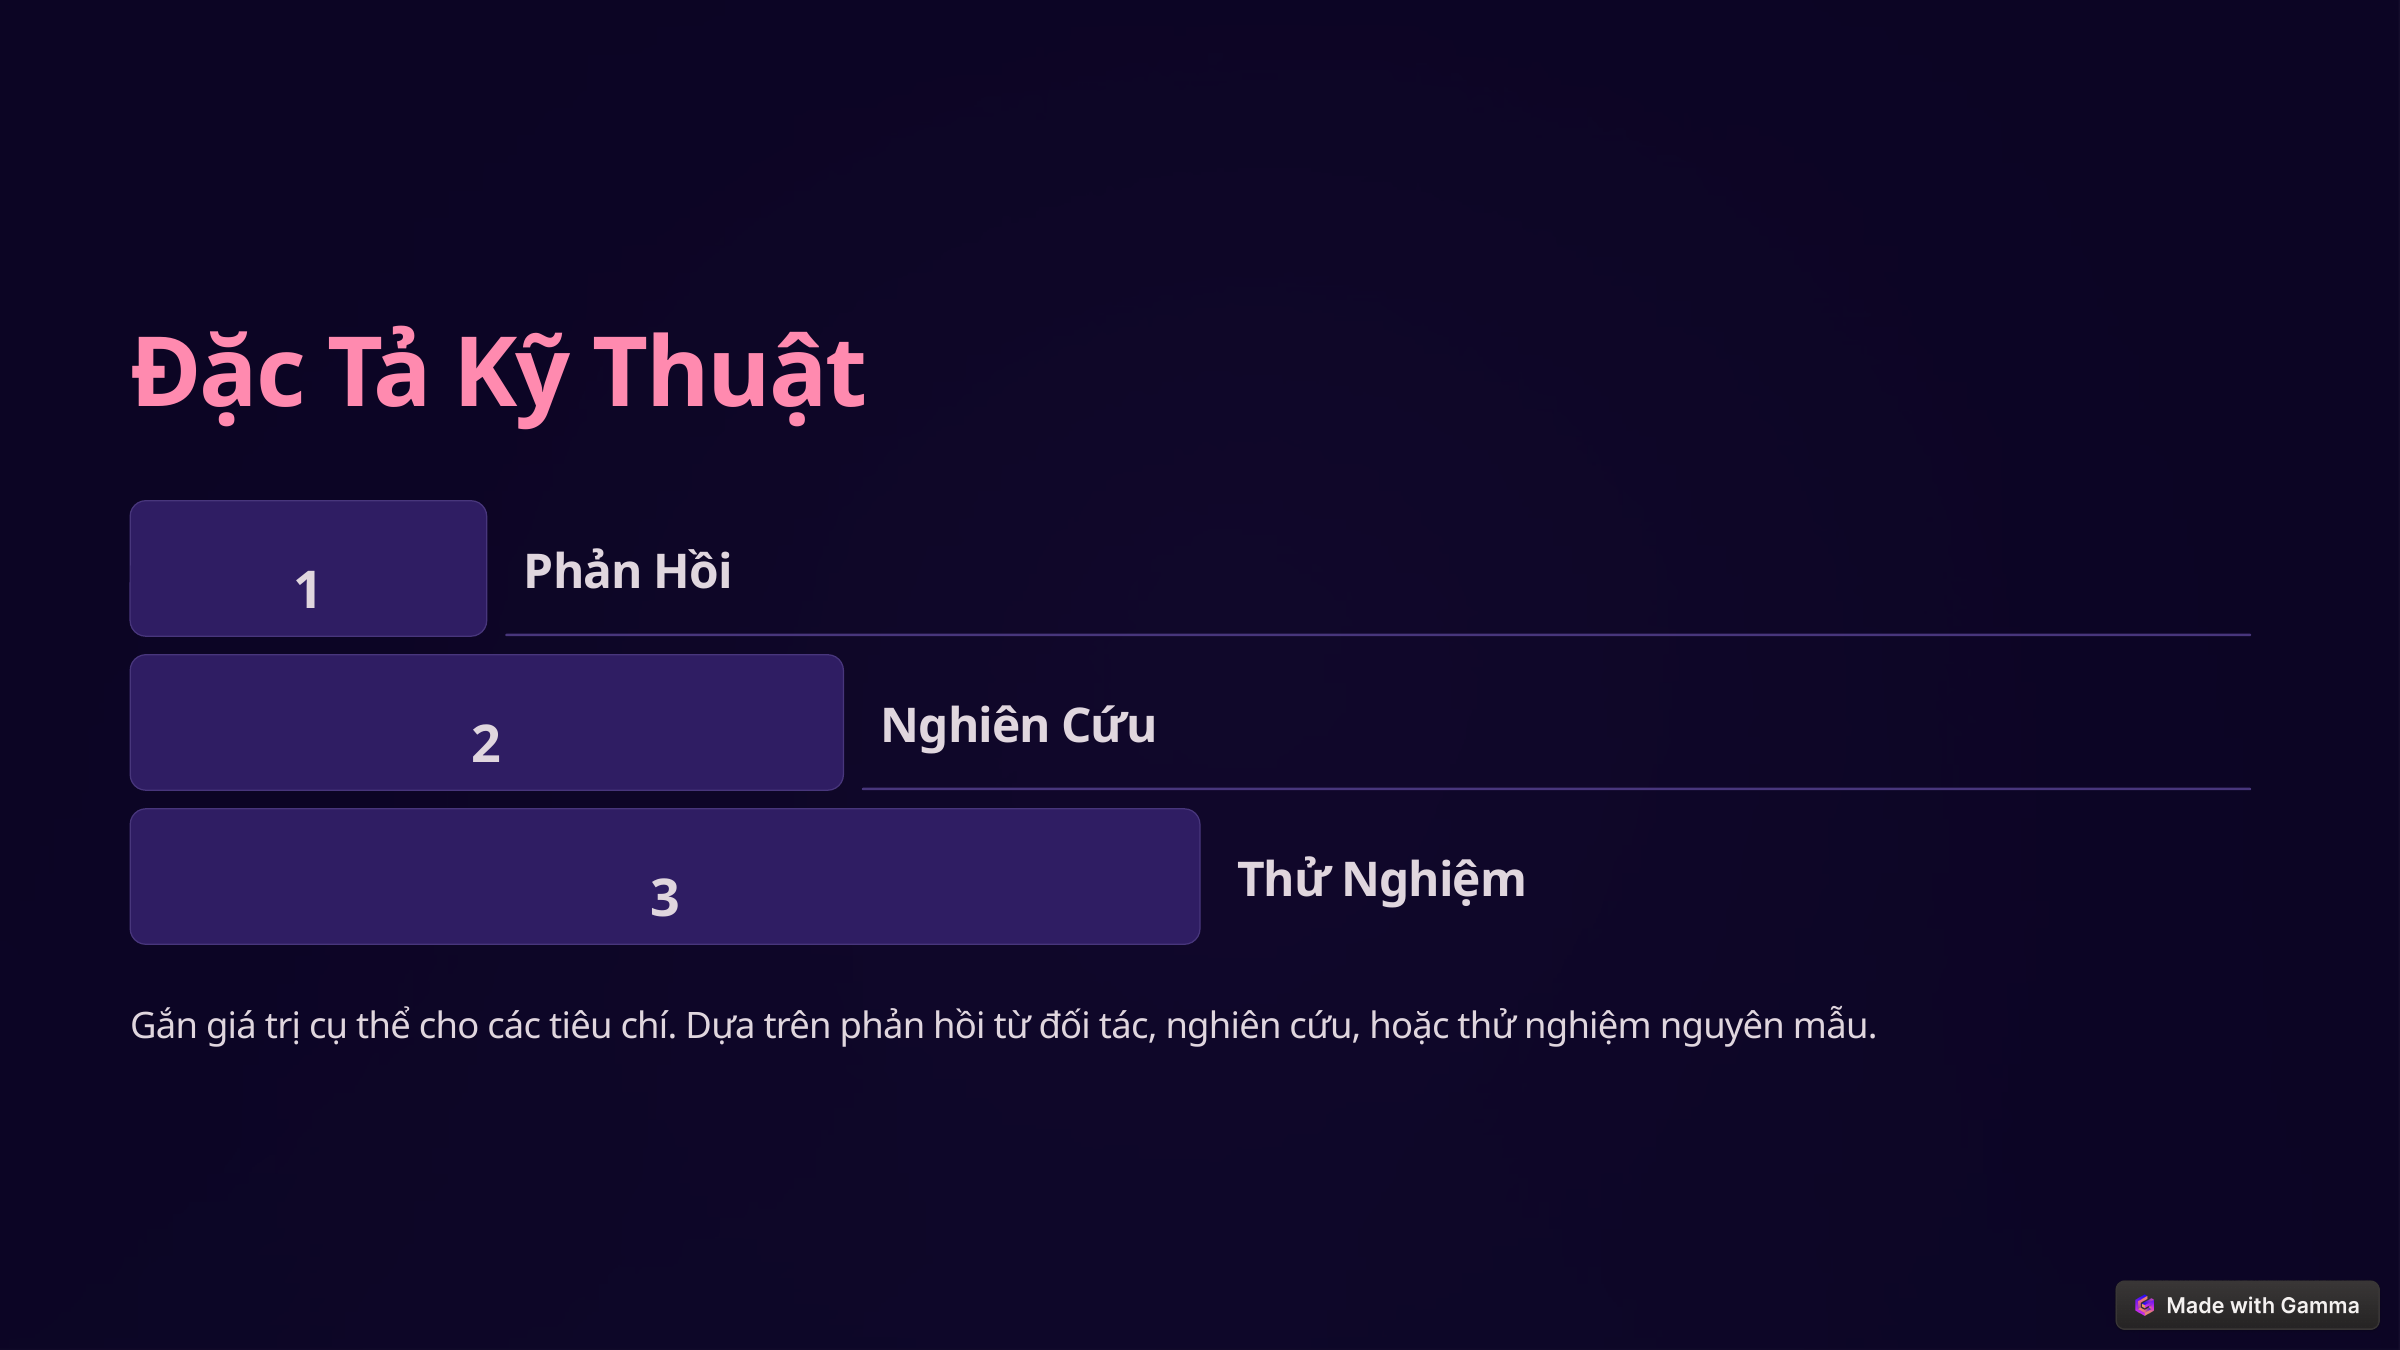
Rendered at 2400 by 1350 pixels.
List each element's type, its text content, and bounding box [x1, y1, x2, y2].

text_box Nghiên Cứu [880, 691, 1137, 753]
text_box Thử Nghiệm [1237, 846, 1507, 908]
text_box Đặc Tả Kỹ Thuật [130, 304, 1107, 427]
text_box [130, 654, 844, 791]
text_box Phản Hồi [523, 537, 724, 599]
text_box 3 [638, 843, 692, 910]
text_box [130, 500, 487, 637]
text_box Gắn giá trị cụ thể cho các tiêu chí. Dựa trên phản hồi từ đối tác, nghiên cứu, hoặc thử nghiệm nguyên mẫu. [130, 986, 2270, 1046]
text_box [505, 633, 2252, 637]
text_box 2 [460, 689, 513, 756]
text_box [130, 808, 1201, 945]
picture [2106, 1271, 2389, 1339]
text_box 1 [282, 535, 335, 602]
text_box [861, 787, 2252, 791]
